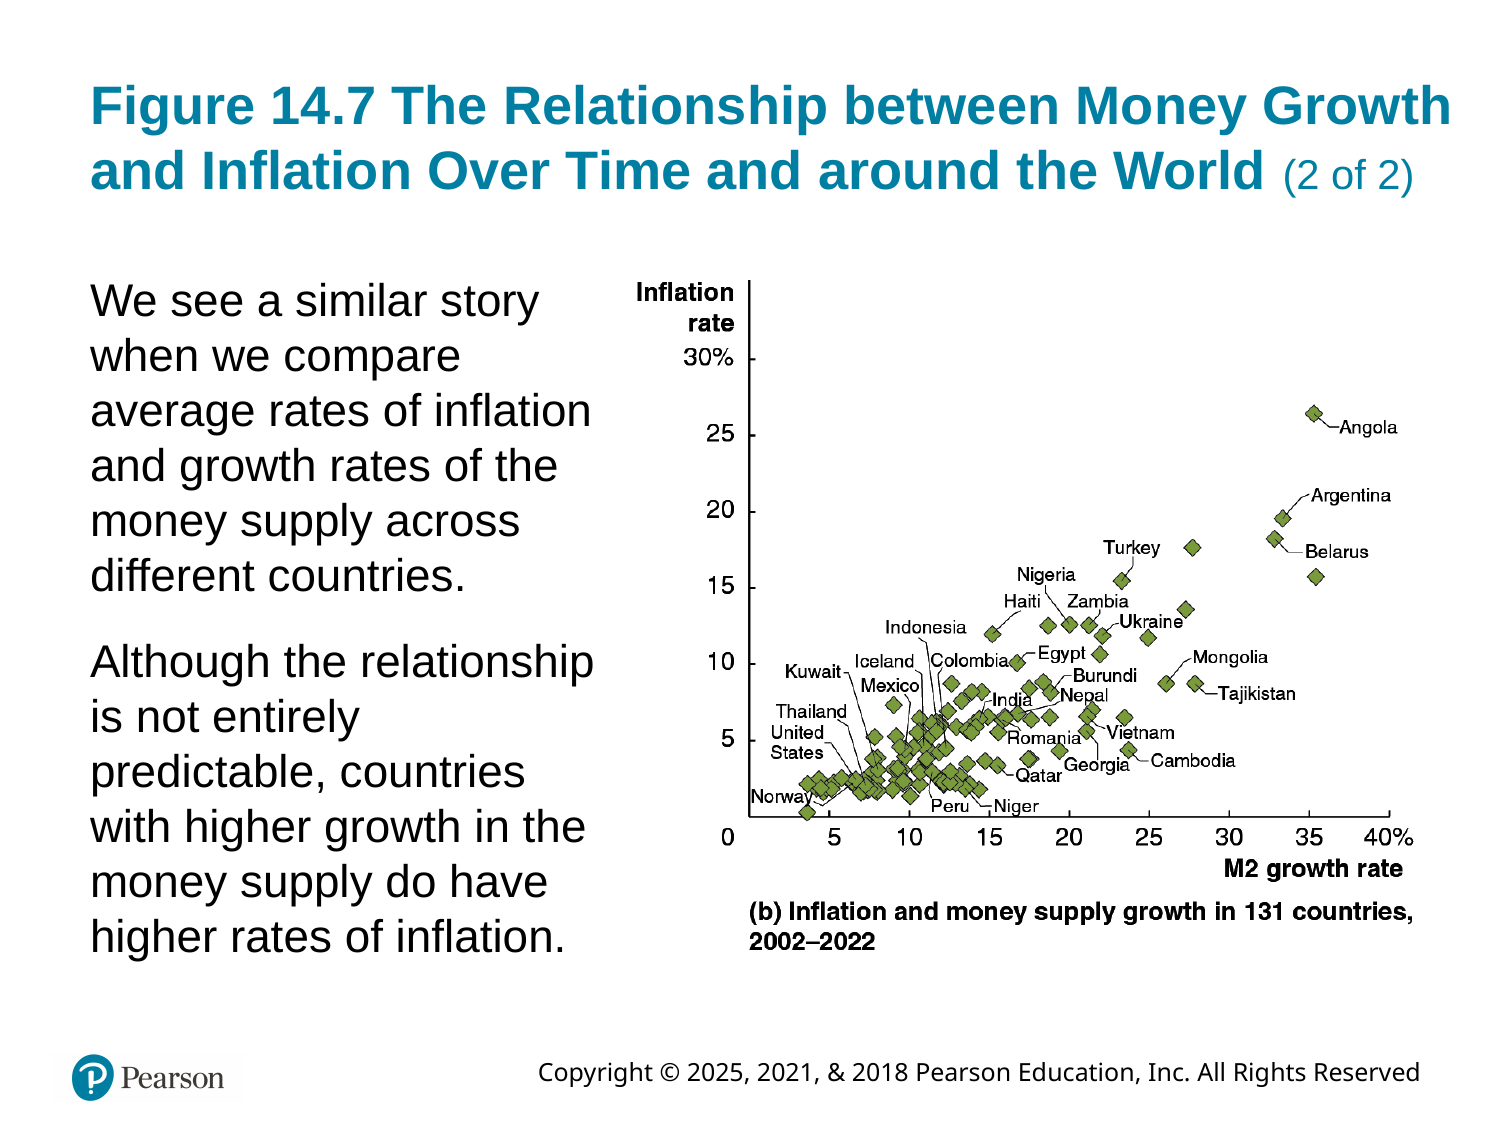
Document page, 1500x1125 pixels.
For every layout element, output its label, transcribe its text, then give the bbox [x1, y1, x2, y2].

picture [51, 1053, 245, 1102]
picture [629, 280, 1424, 965]
title Figure 14.7 The Relationship between Money Growth and Inflation Over Time and around the World (2 of 2) [75, 35, 1479, 216]
list We see a similar story when we compare average rates of inflation and growth rates of the money supply across different countries. Although the relationship is not entirely predictable, countries with higher growth in the money supply do have higher rates of inflation. [75, 255, 614, 1024]
